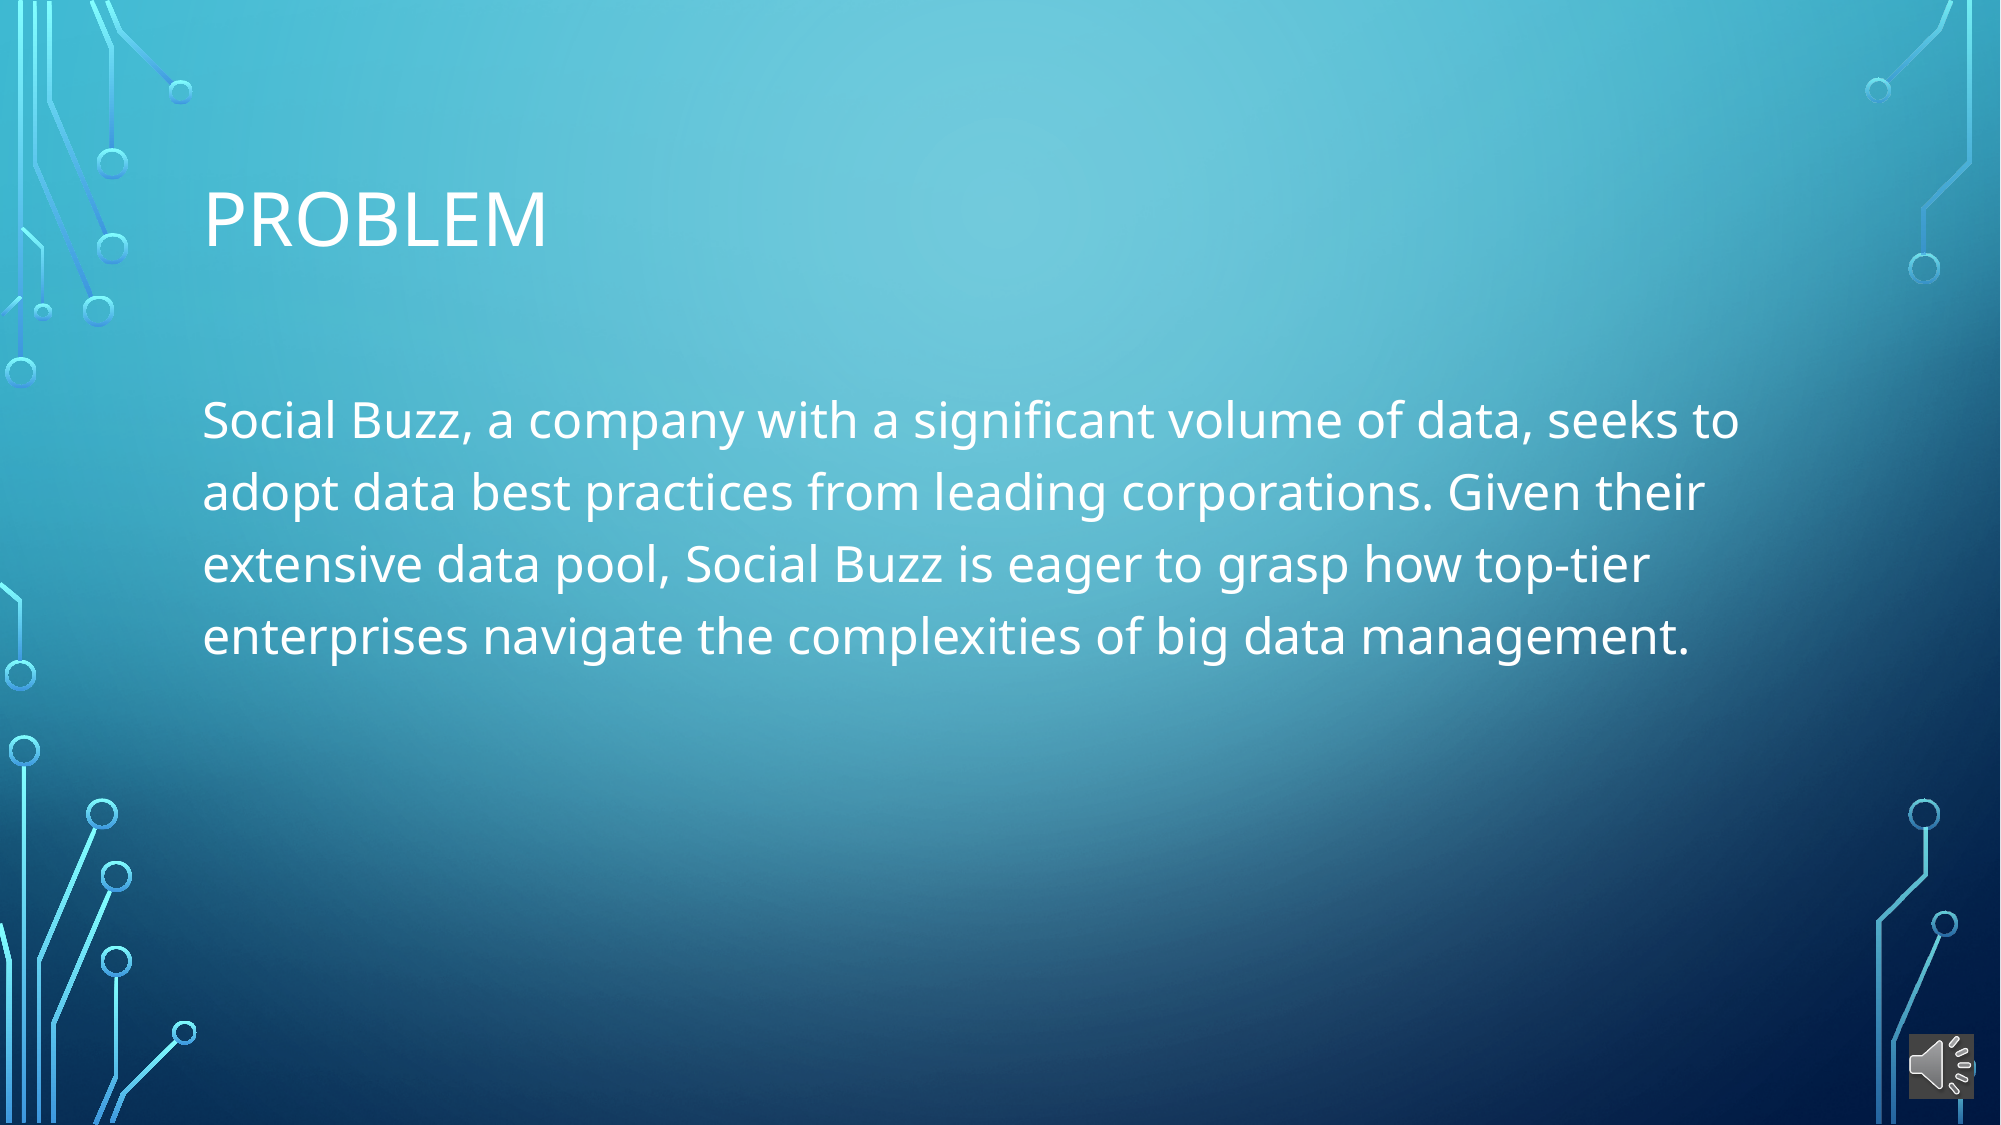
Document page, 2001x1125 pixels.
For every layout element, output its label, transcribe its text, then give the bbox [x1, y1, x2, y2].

picture [1908, 1033, 1976, 1101]
title PROBLEM [187, 101, 1813, 344]
list Social Buzz, a company with a significant volume of data, seeks to adopt data best practices from leading corporations. Given their extensive data pool, Social Buzz is eager to grasp how top-tier enterprises navigate the complexities of big data management. [187, 369, 1813, 950]
